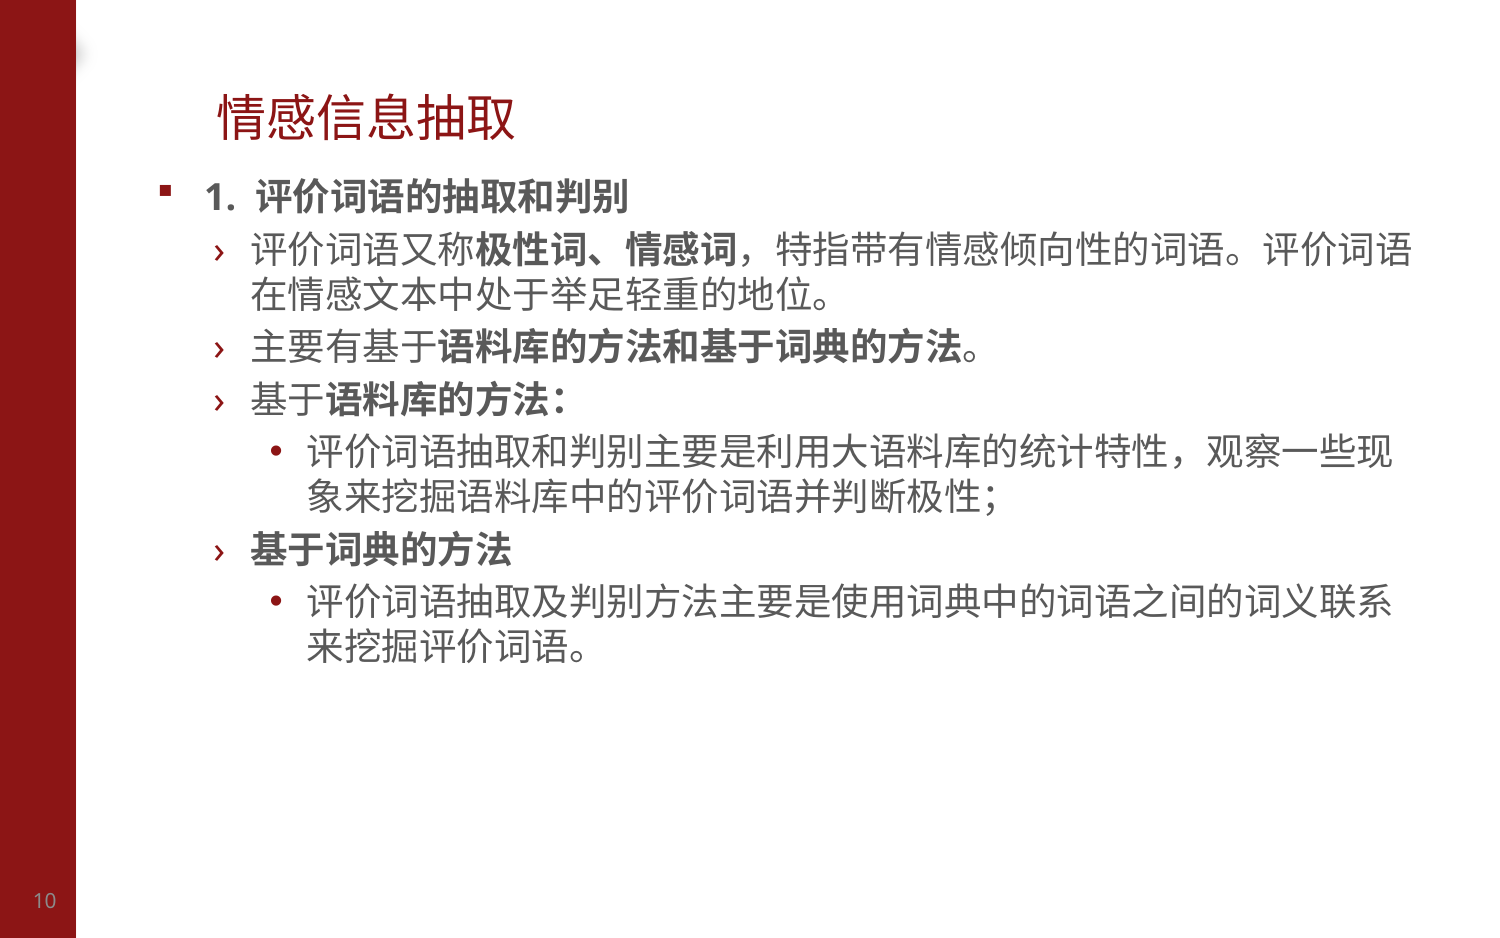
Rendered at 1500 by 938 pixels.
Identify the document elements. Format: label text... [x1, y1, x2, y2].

picture [0, 0, 1500, 938]
list 1. 评价词语的抽取和判别 评价词语又称极性词、情感词，特指带有情感倾向性的词语。评价词语在情感文本中处于举足轻重的地位。 主要有基于语料库的方法和基于词典的方法。 基于语料库的方法： 评价词语抽取和判别主要是利用大语料库的统计特性，观察一些现象来挖掘语料库中的评价词语并判断极性； 基于词典的方法 评价词语抽取及判别方法主要是使用词典中的词语之间的词义联系来挖掘评价词语。 [156, 165, 1421, 851]
title 情感信息抽取 [216, 65, 1420, 155]
slide_number 10 [17, 876, 157, 927]
